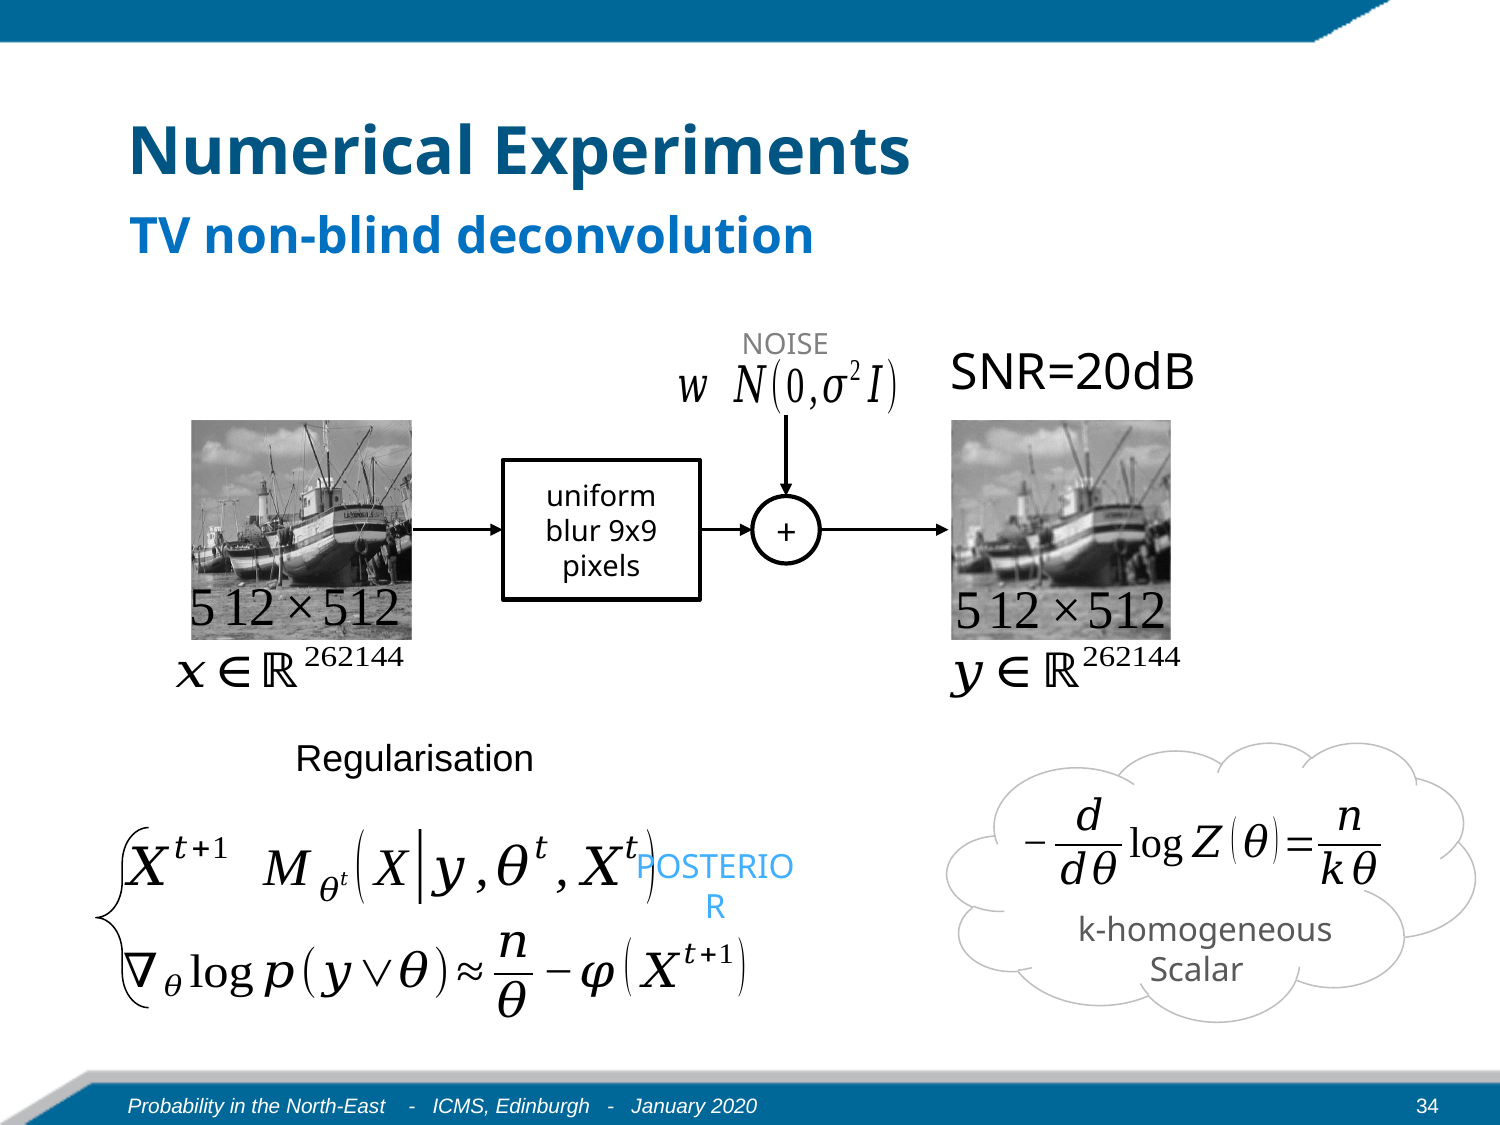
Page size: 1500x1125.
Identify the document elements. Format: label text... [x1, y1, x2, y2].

text_box [95, 826, 149, 1009]
text_box TV non-blind deconvolution [114, 196, 1290, 272]
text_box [898, 742, 1500, 1022]
slide_number 34 [1401, 1075, 1500, 1125]
text_box + [750, 494, 822, 566]
title Numerical Experiments [112, 99, 1388, 230]
text_box uniform blur 9x9 pixels [501, 458, 702, 602]
picture [0, 0, 1500, 1125]
text_box NOISE [726, 318, 844, 369]
text_box SNR=20dB [935, 332, 1211, 408]
text_box POSTERIOR [614, 838, 816, 933]
